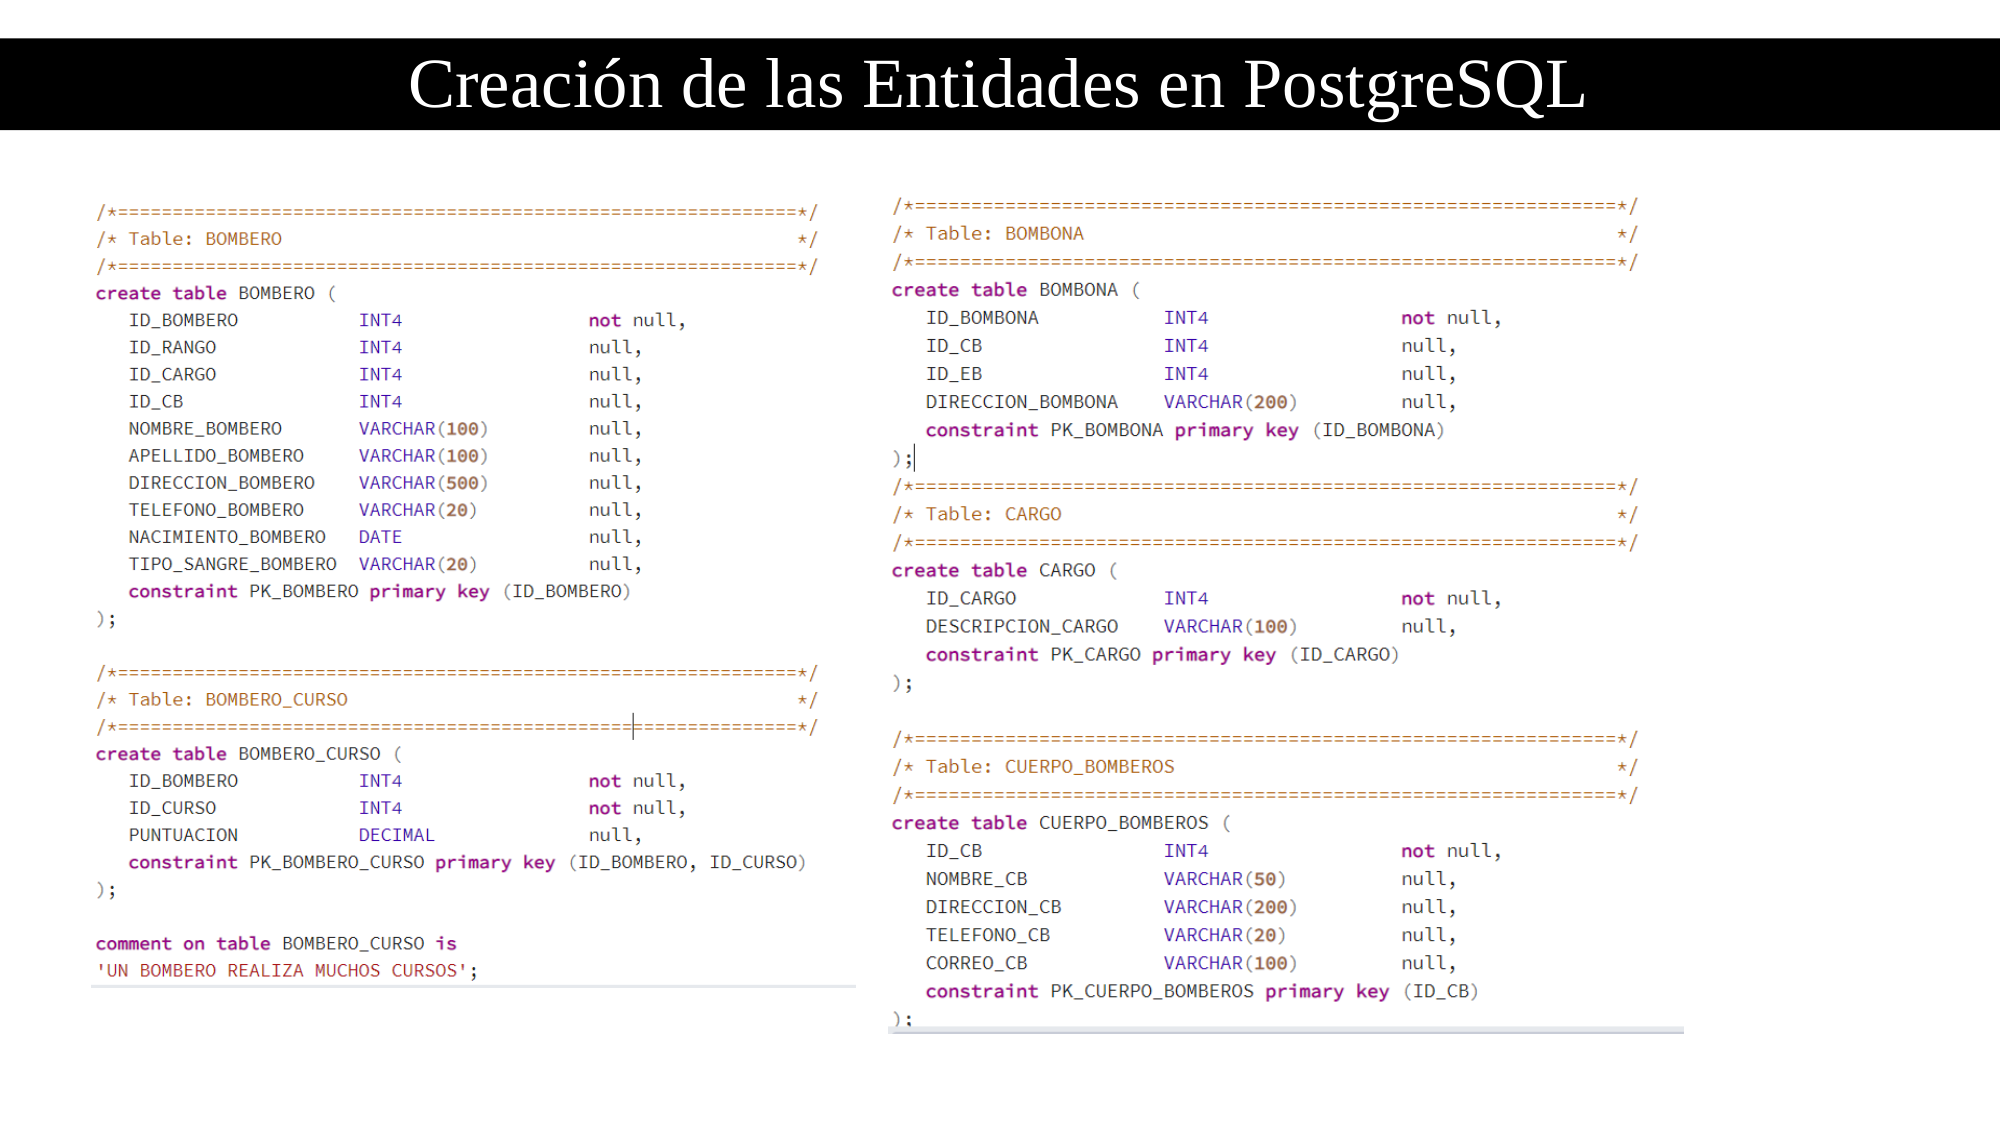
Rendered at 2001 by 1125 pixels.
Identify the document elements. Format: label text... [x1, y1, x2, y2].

title Creación de las Entidades en PostgreSQL [0, 38, 2000, 131]
picture [888, 189, 1684, 1034]
picture [91, 198, 856, 988]
